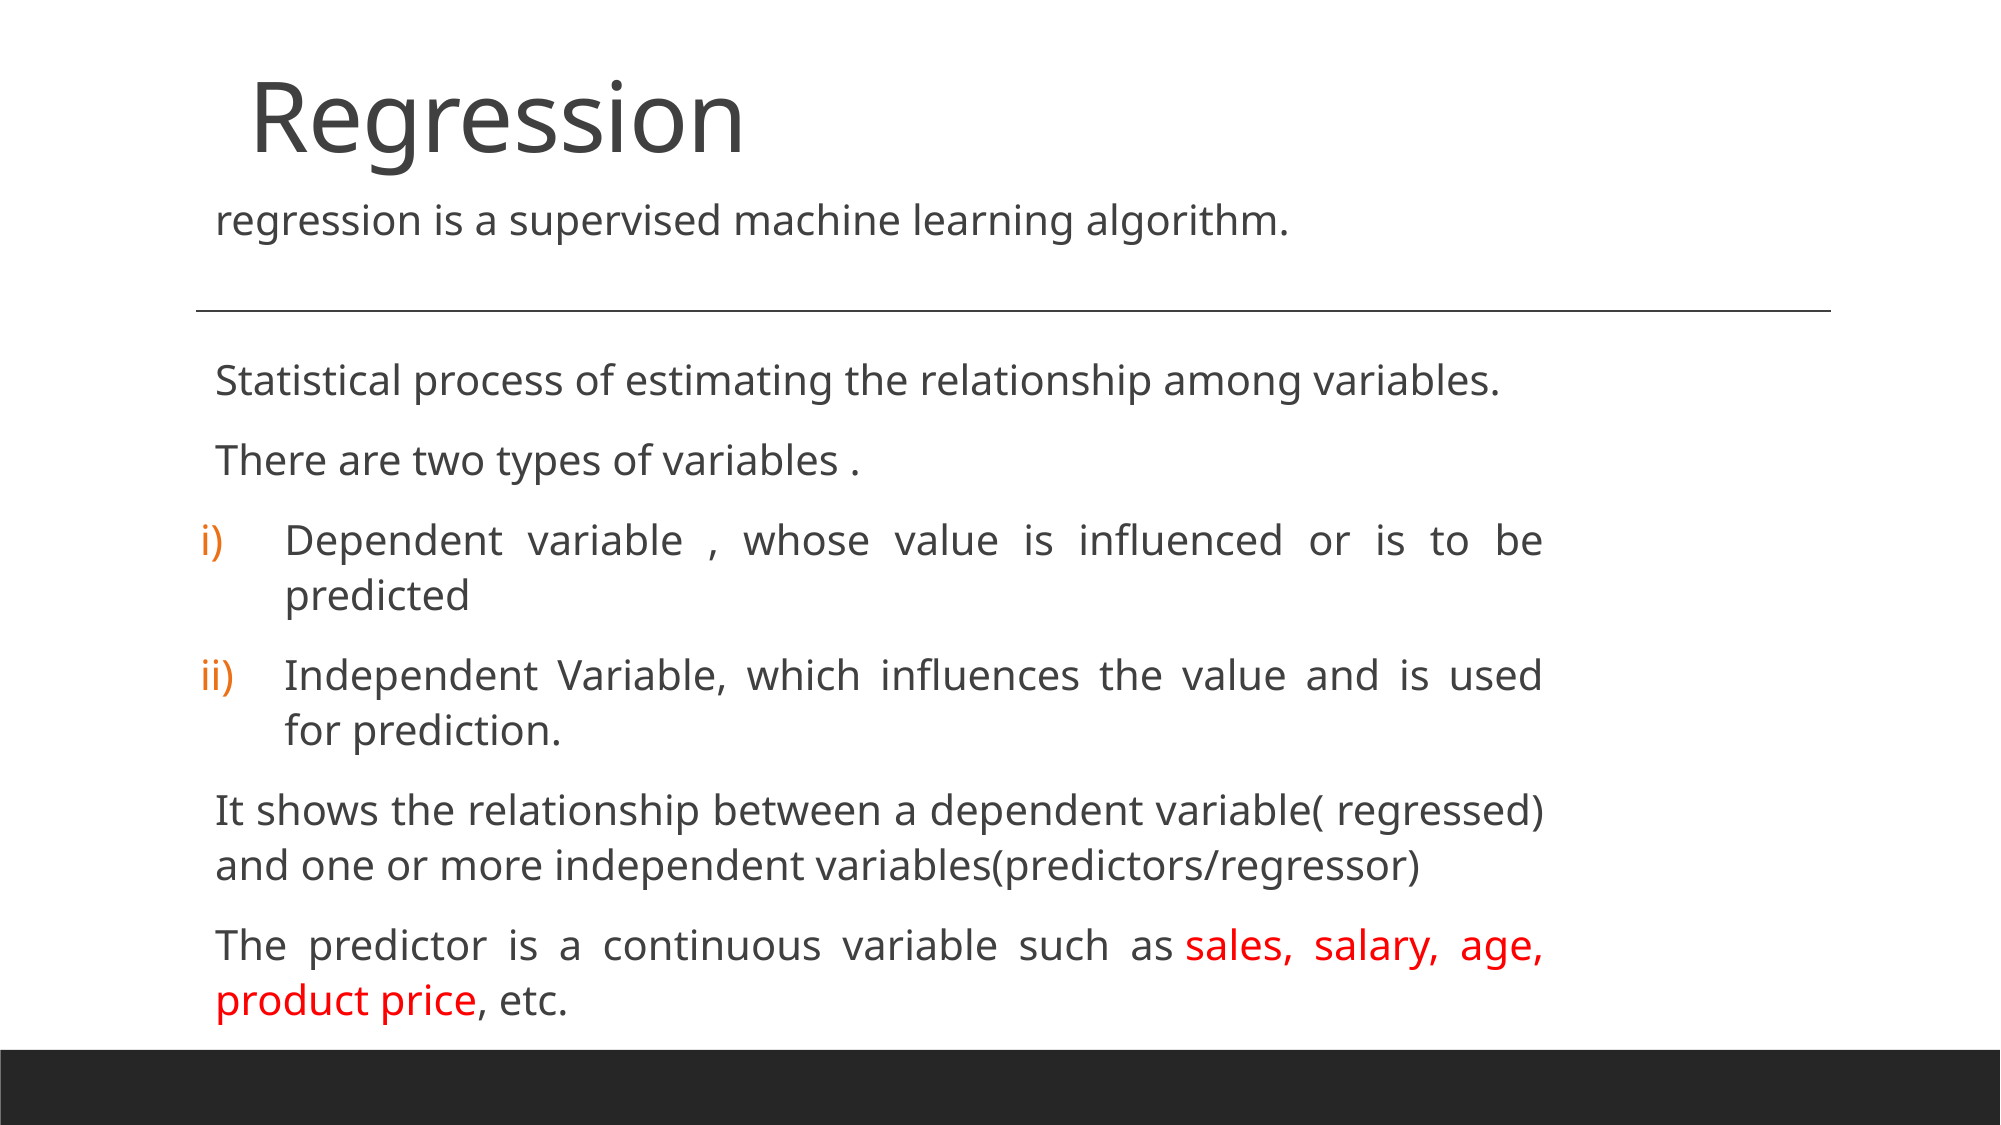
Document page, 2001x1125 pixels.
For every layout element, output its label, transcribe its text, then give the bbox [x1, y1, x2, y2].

title Regression [233, 0, 2000, 182]
list regression is a supervised machine learning algorithm. Statistical process of estimating the relationship among variables. There are two types of variables . Dependent variable , whose value is influenced or is to be predicted Independent Variable, which influences the value and is used for prediction. It shows the relationship between a dependent variable( regressed) and one or more independent variables(predictors/regressor) The predictor is a continuous variable such as sales, salary, age, product price, etc. [200, 181, 1545, 1125]
